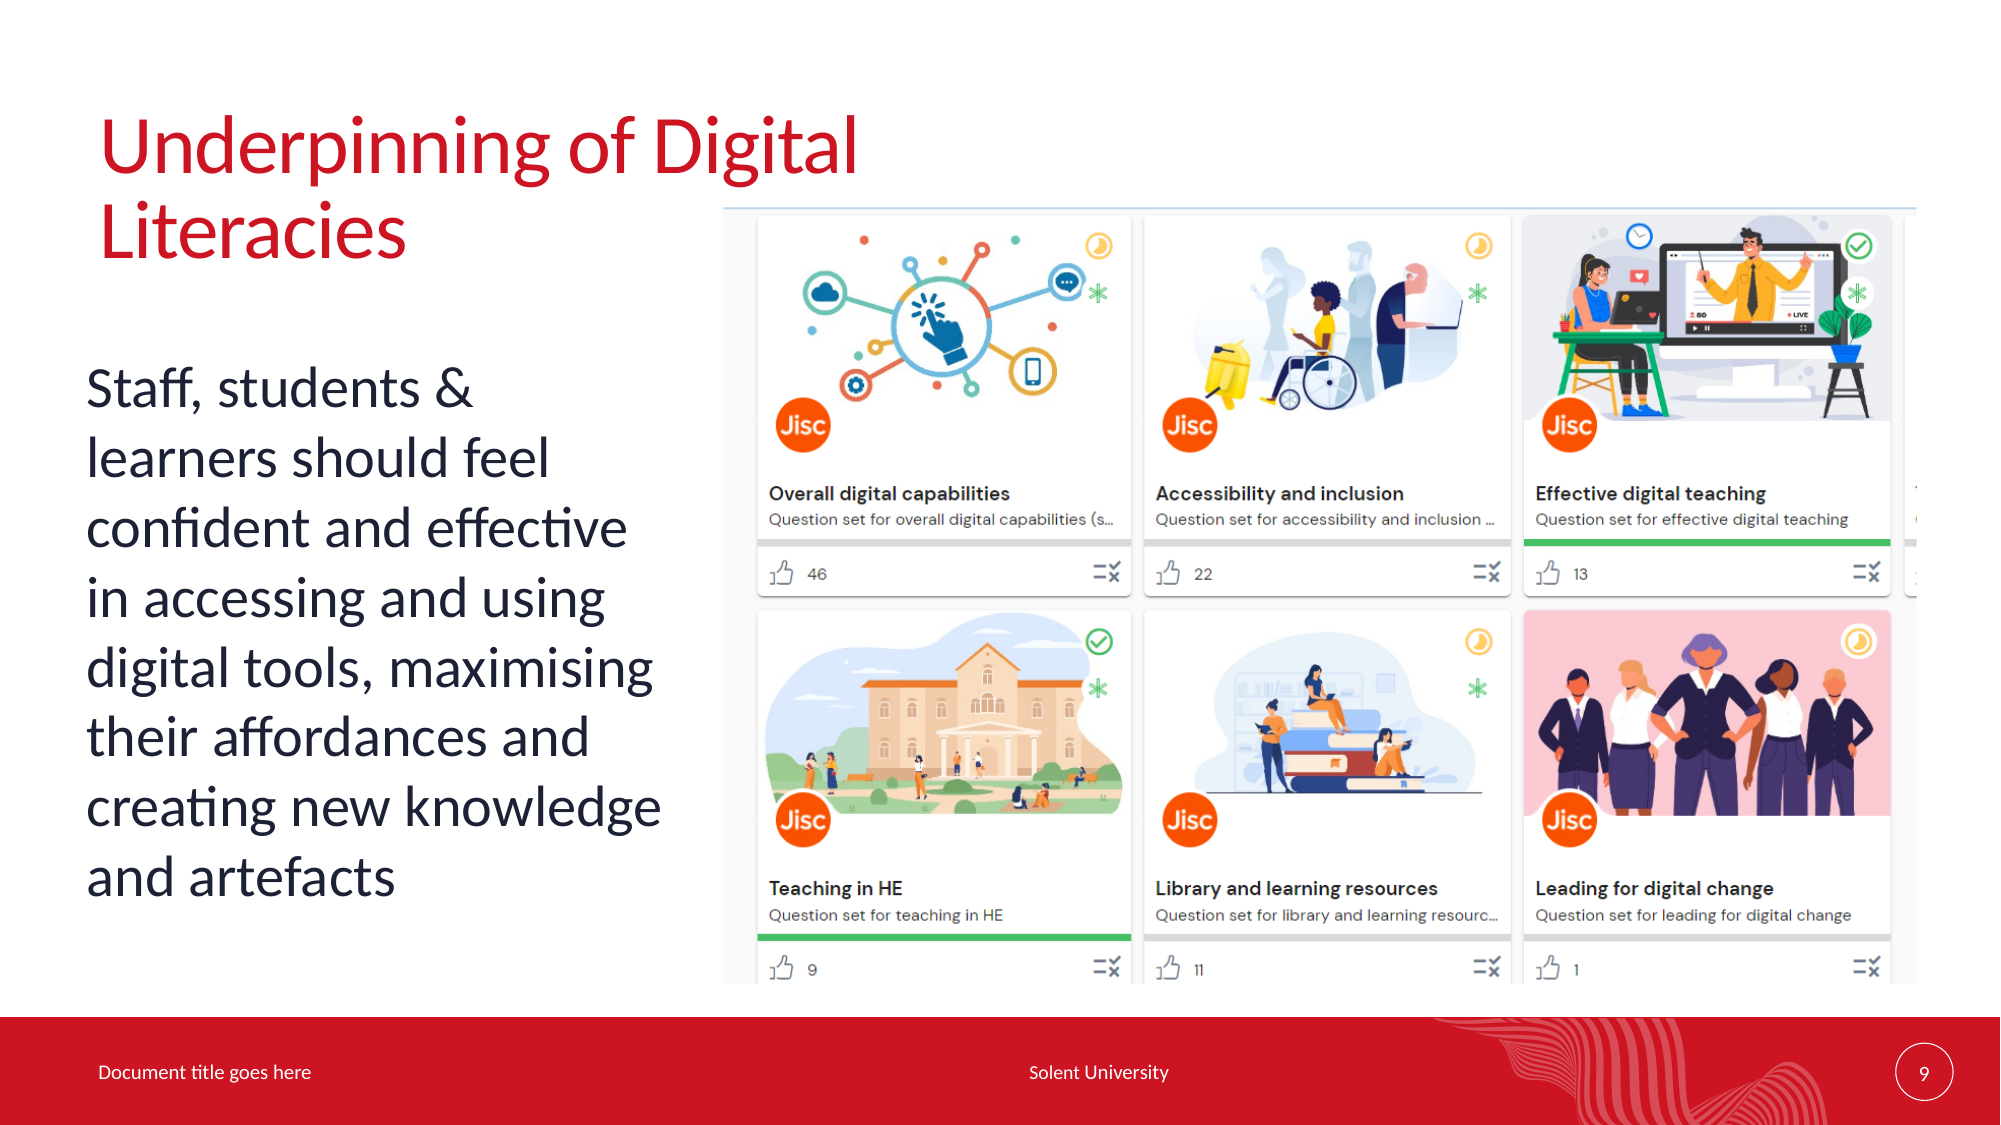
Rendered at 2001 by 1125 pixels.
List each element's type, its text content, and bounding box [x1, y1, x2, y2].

title Underpinning of Digital Literacies [99, 105, 971, 281]
footer Document title goes here [98, 1058, 774, 1091]
slide_number 9 [1884, 1042, 1964, 1103]
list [723, 192, 1917, 984]
picture [1432, 1018, 1828, 1125]
text_box Staff, students & learners should feel confident and effective in accessing and using digital tools, maximising their affordances and creating new knowledge and artefacts [86, 348, 670, 909]
